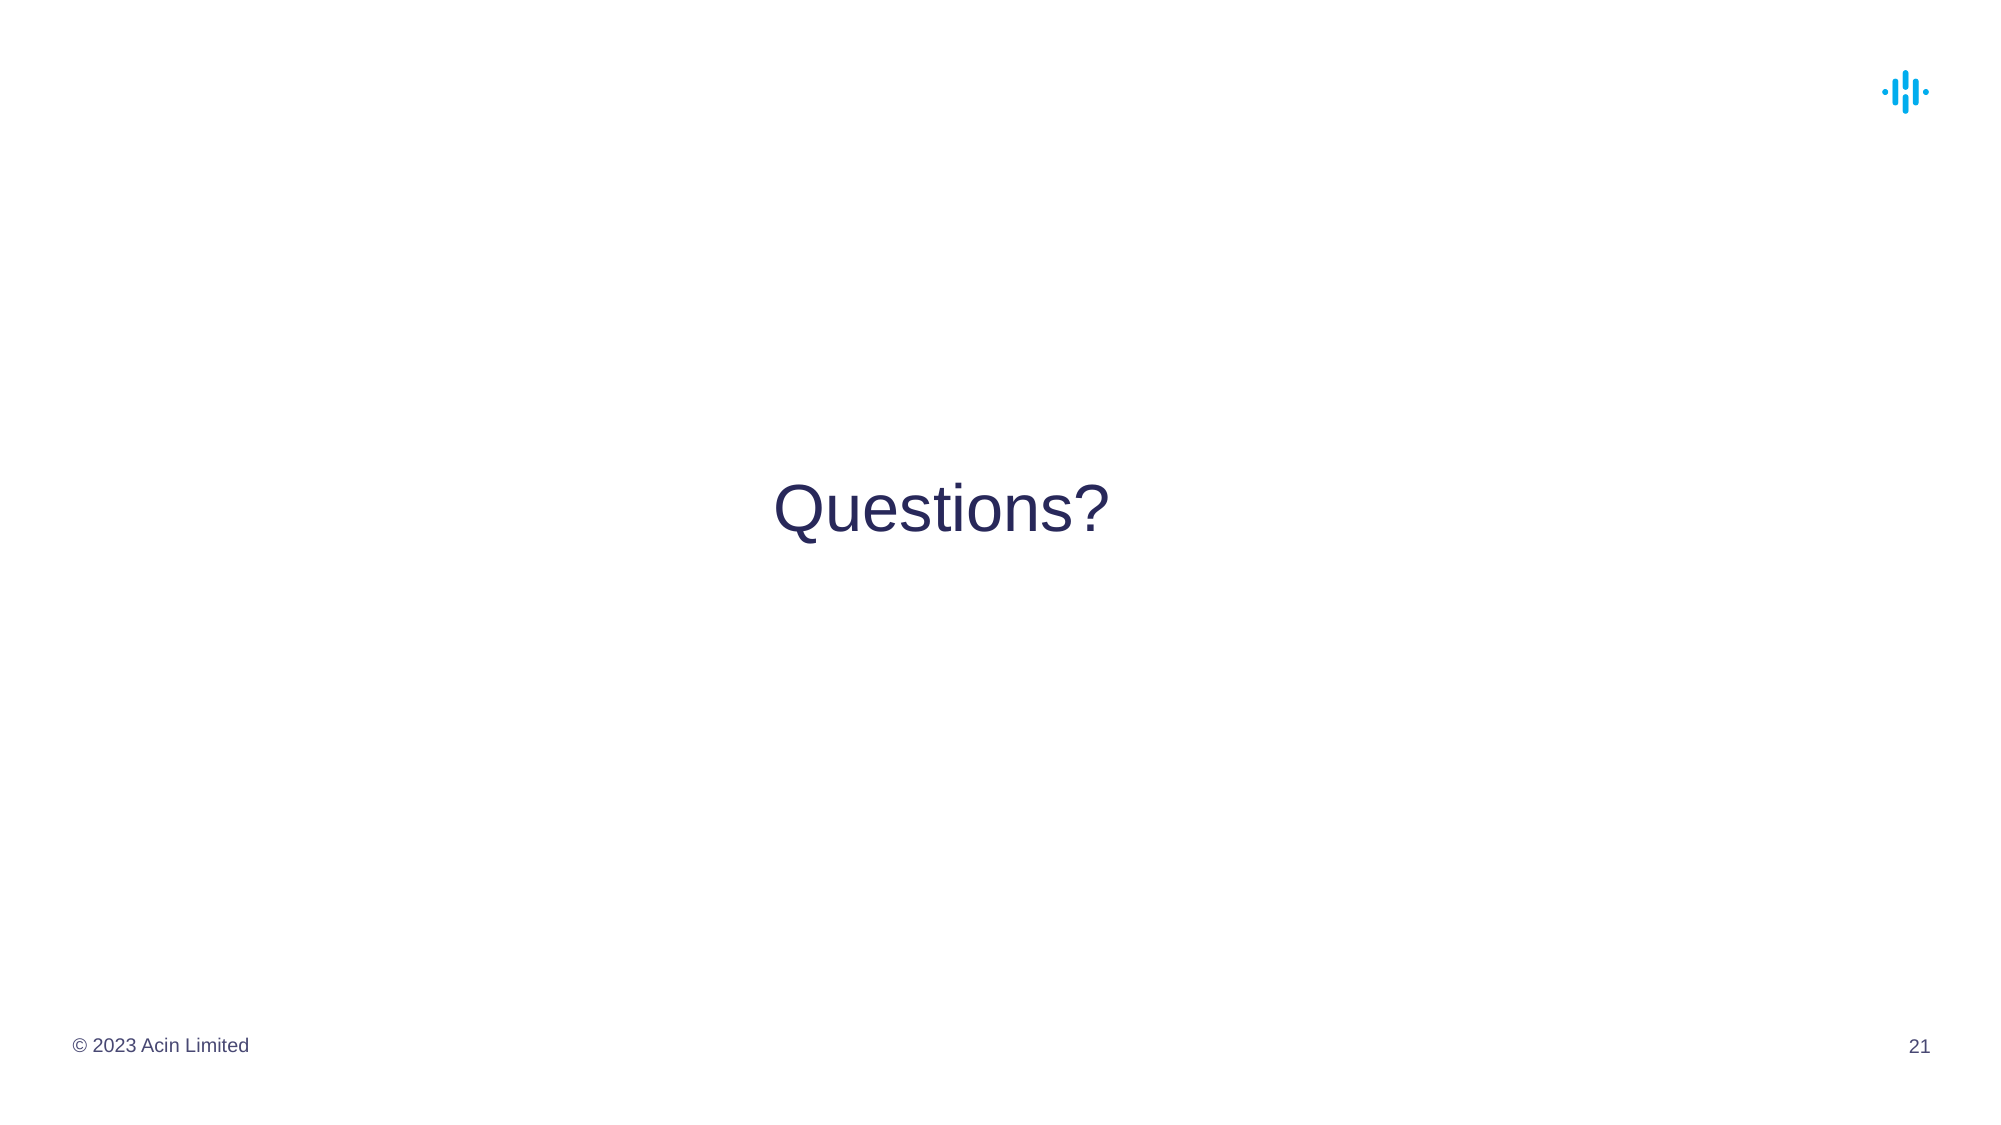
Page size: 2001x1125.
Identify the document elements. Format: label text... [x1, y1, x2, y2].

footer © 2023 Acin Limited [72, 1028, 773, 1062]
slide_number 21 [1846, 1029, 1931, 1062]
title Questions? [281, 473, 1604, 652]
picture [1882, 70, 1929, 114]
